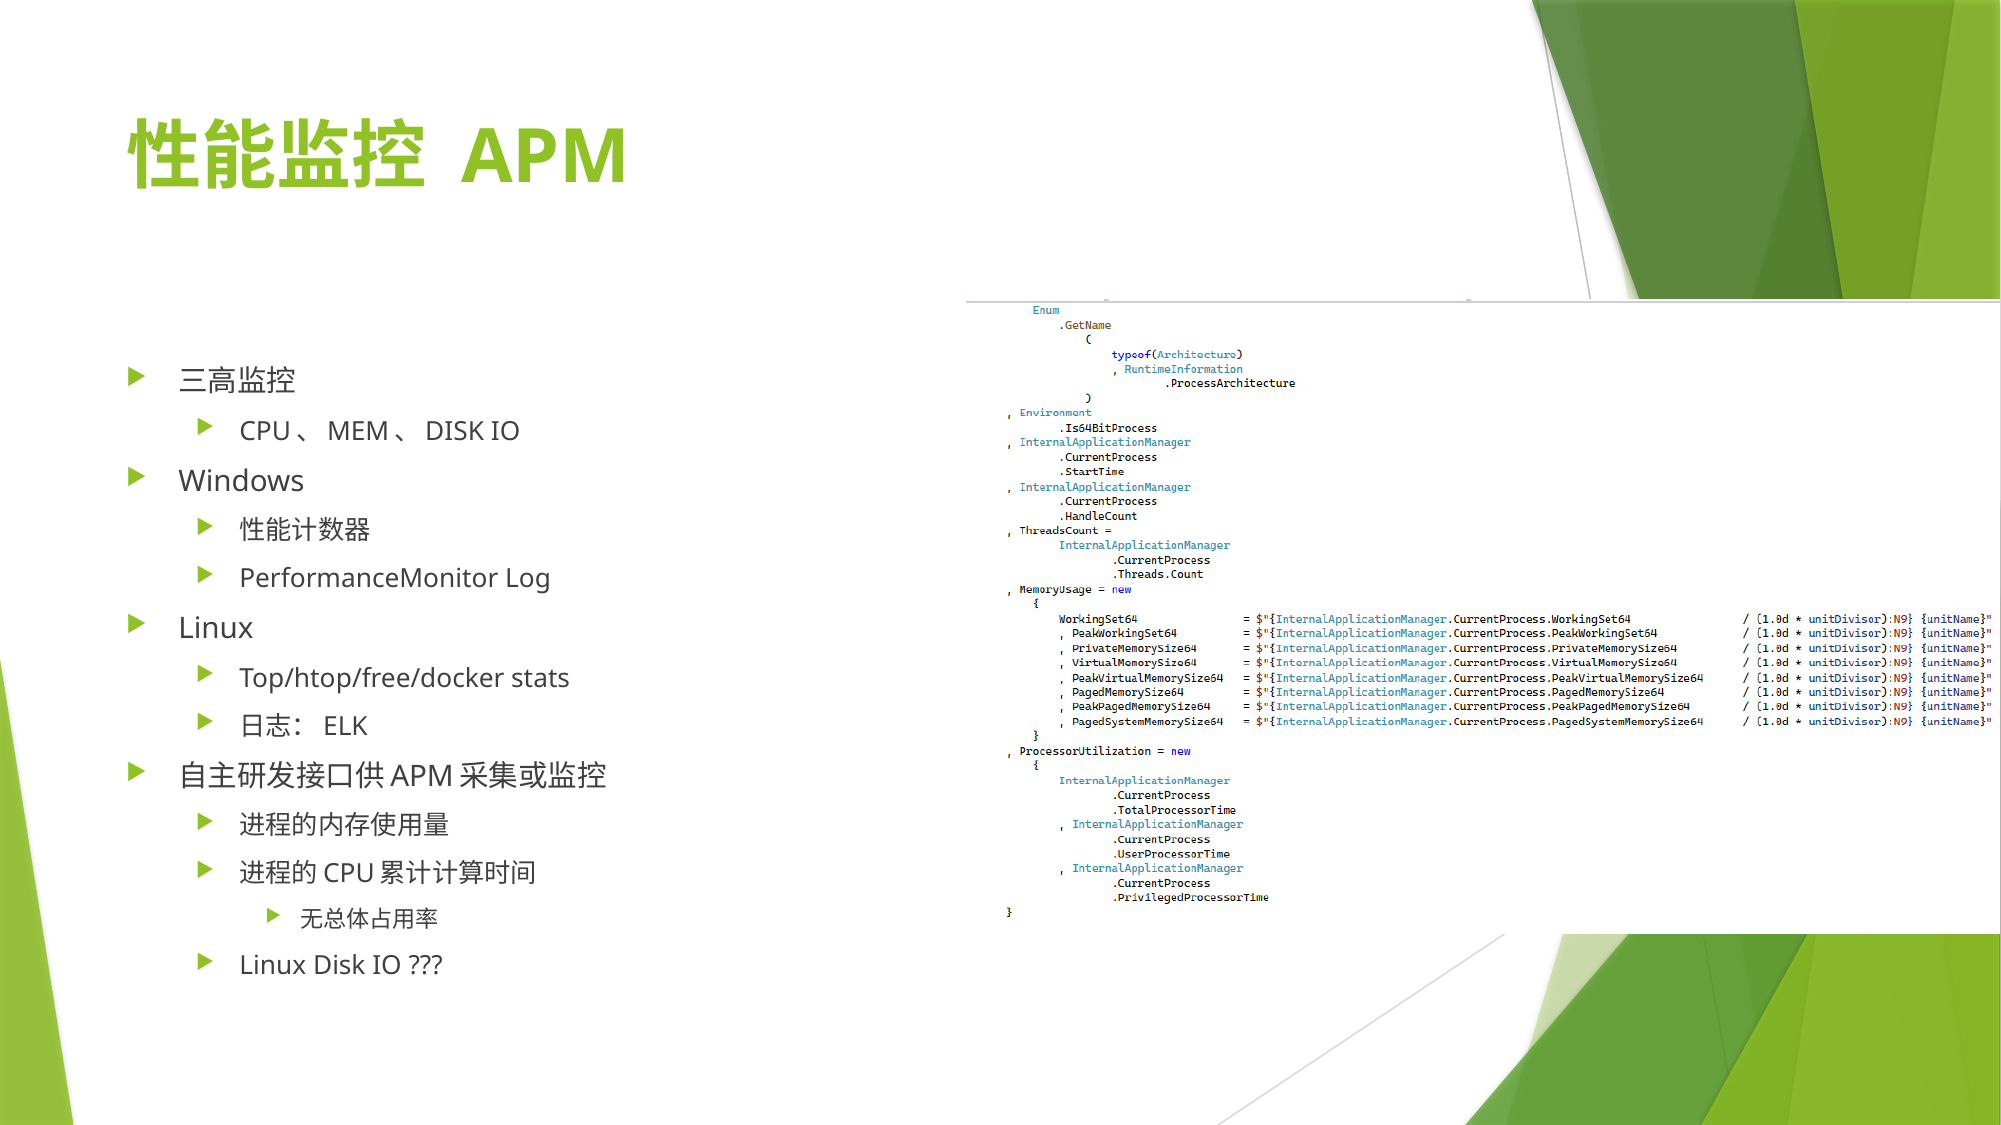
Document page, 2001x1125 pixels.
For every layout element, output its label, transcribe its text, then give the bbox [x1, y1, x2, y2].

title 性能监控 APM [111, 99, 1522, 317]
picture [966, 298, 2000, 934]
list 三高监控 CPU、MEM、DISK IO Windows 性能计数器 PerformanceMonitor Log Linux Top/htop/free/docker stats 日志：ELK 自主研发接口供APM采集或监控 进程的内存使用量 进程的CPU累计计算时间 无总体占用率 Linux Disk IO ??? [111, 354, 1522, 992]
